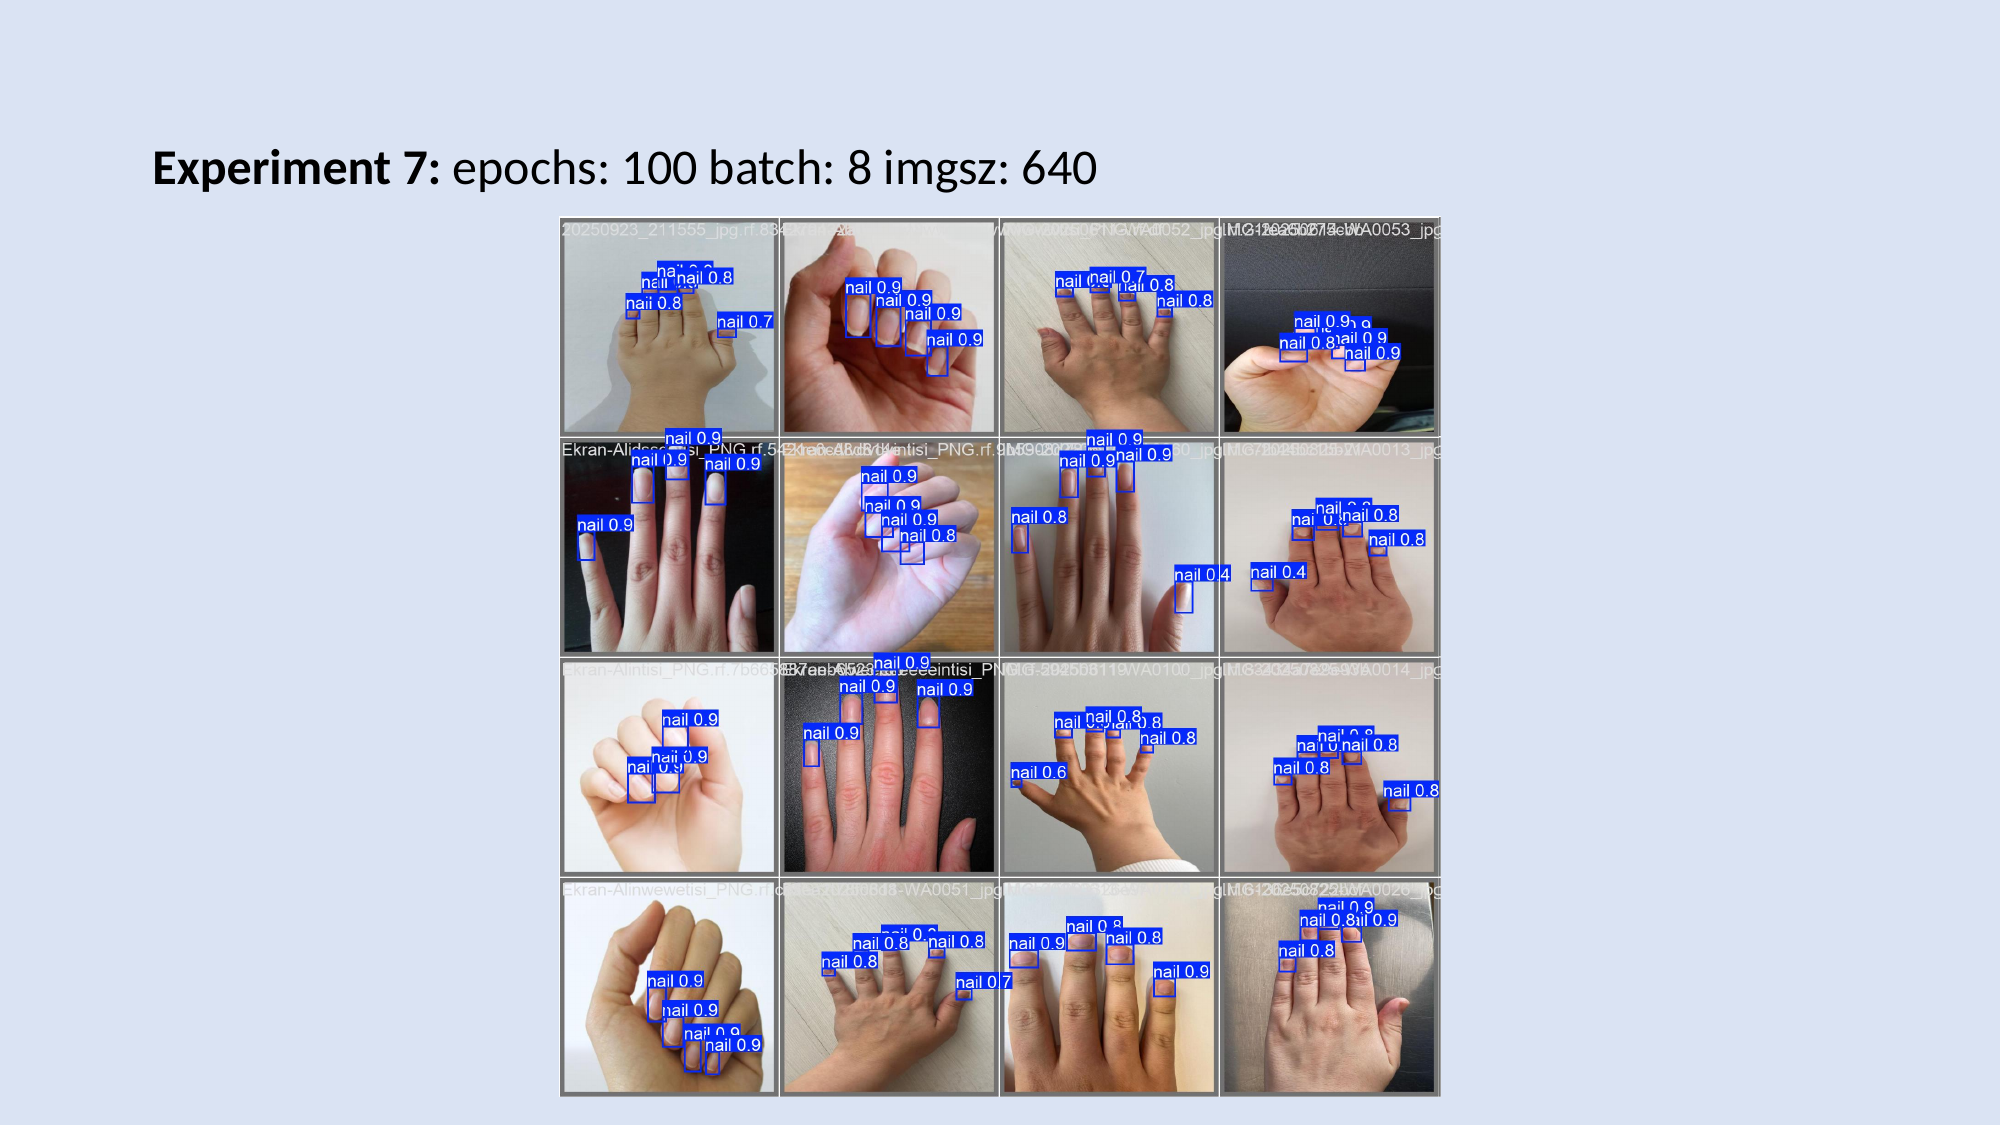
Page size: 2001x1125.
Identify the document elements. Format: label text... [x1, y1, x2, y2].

picture [559, 216, 1441, 1097]
title Experiment 7: epochs: 100 batch: 8 imgsz: 640 [137, 59, 1863, 278]
